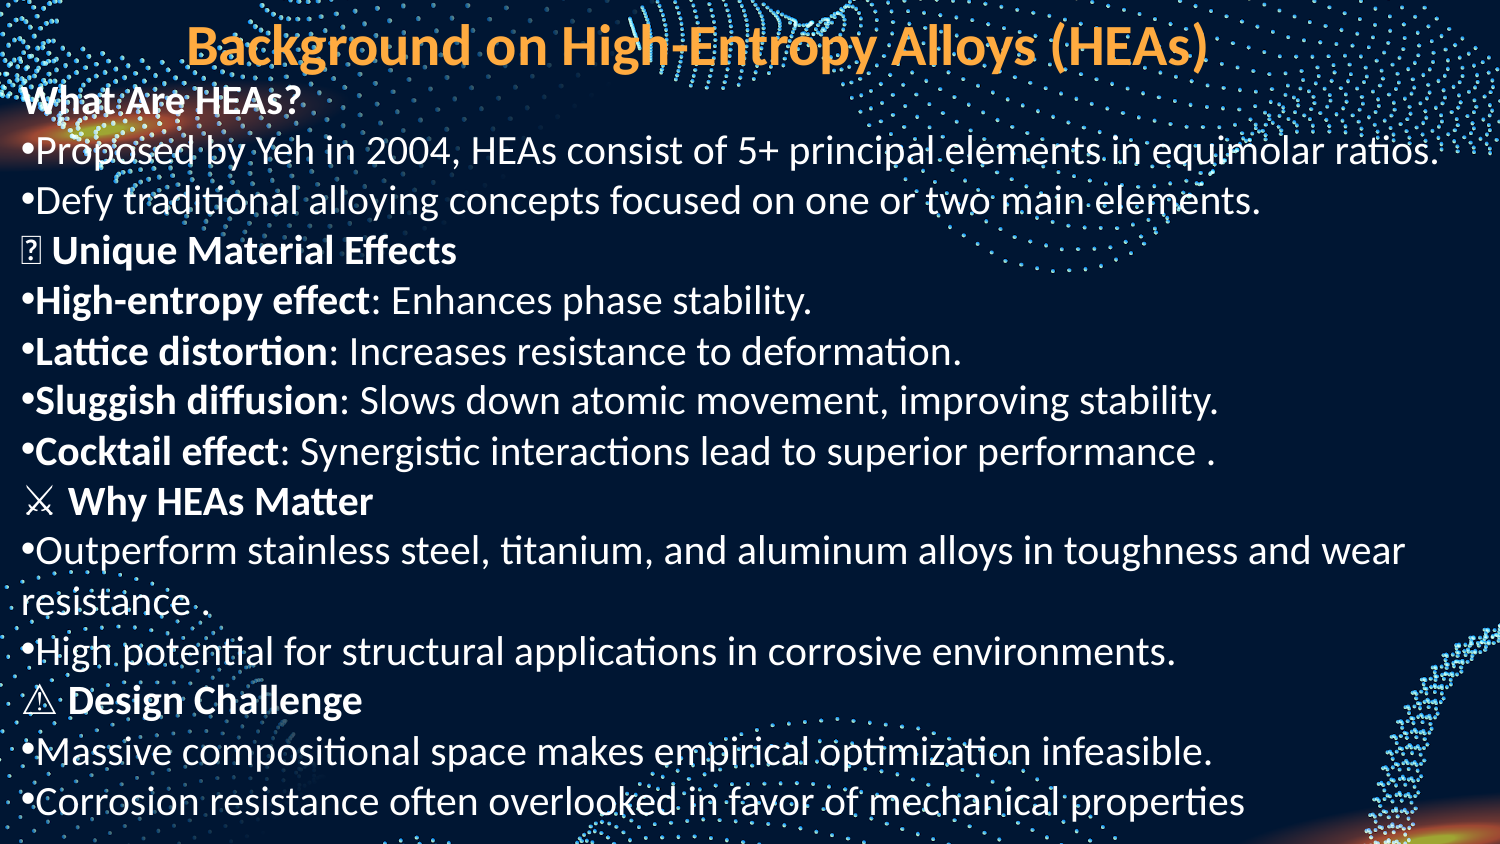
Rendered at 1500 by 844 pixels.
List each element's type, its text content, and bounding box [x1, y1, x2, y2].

text_box Background on High-Entropy Alloys (HEAs) [171, 0, 1372, 65]
text_box What Are HEAs? Proposed by Yeh in 2004, HEAs consist of 5+ principal elements in equimolar ratios. Defy traditional alloying concepts focused on one or two main elements. 🧩 Unique Material Effects High-entropy effect: Enhances phase stability. Lattice distortion: Increases resistance to deformation. Sluggish diffusion: Slows down atomic movement, improving stability. Cocktail effect: Synergistic interactions lead to superior performance . ⚔️ Why HEAs Matter Outperform stainless steel, titanium, and aluminum alloys in toughness and wear resistance . High potential for structural applications in corrosive environments. ⚠️ Design Challenge Massive compositional space makes empirical optimization infeasible. Corrosion resistance often overlooked in favor of mechanical properties [5, 65, 1500, 831]
